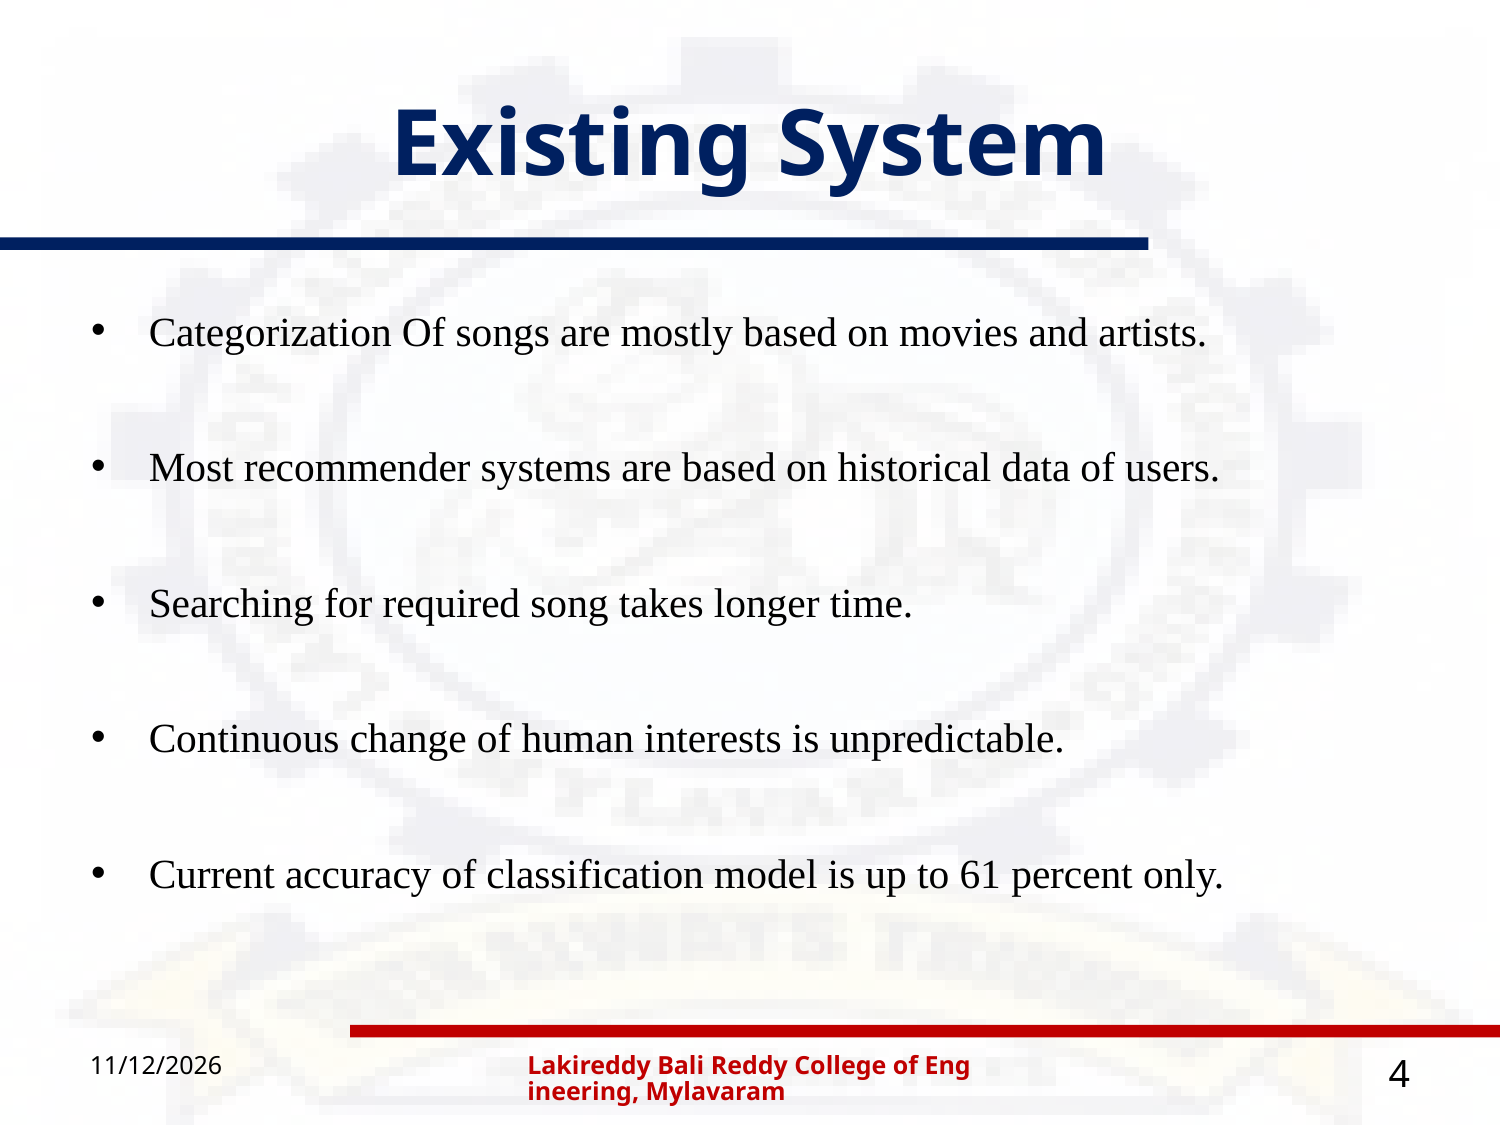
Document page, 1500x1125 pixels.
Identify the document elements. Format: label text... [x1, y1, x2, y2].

slide_number 4 [1074, 1042, 1425, 1103]
title Existing System [75, 45, 1425, 233]
list Categorization Of songs are mostly based on movies and artists. Most recommender systems are based on historical data of users. Searching for required song takes longer time. Continuous change of human interests is unpredictable. Current accuracy of classification model is up to 61 percent only. [76, 287, 1400, 913]
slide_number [75, 1042, 425, 1103]
footer Lakireddy Bali Reddy College of Engineering, Mylavaram [512, 1042, 988, 1103]
